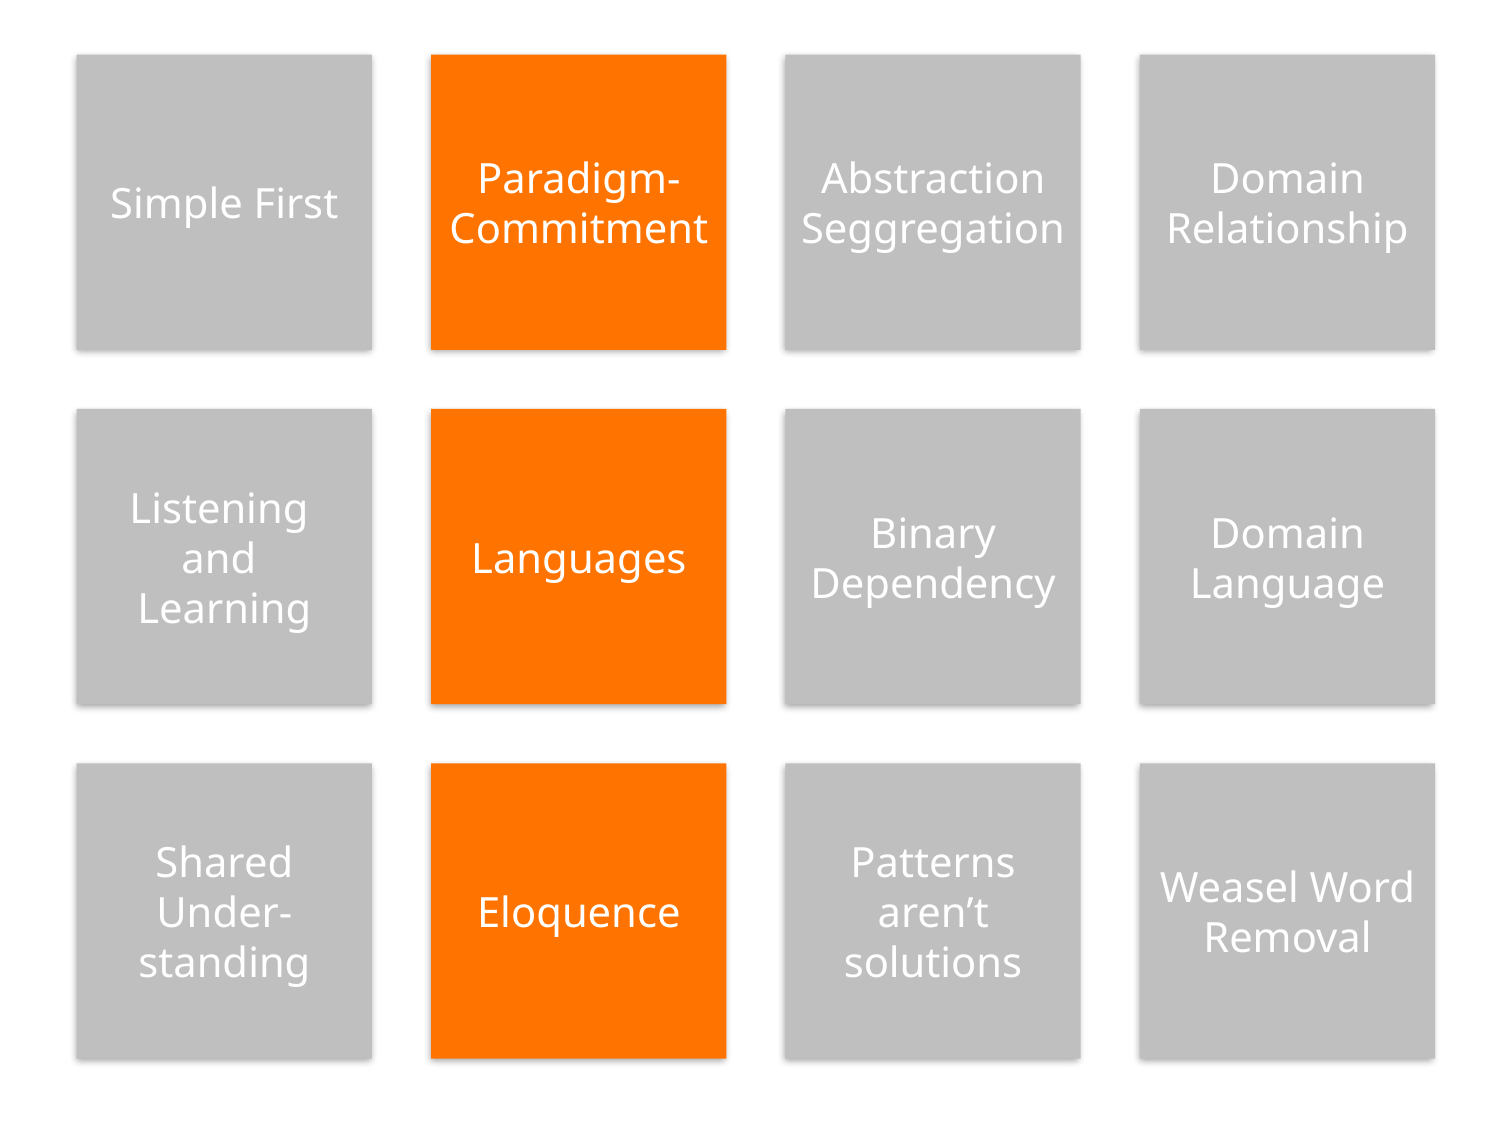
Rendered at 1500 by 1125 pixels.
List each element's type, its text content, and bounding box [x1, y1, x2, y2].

text_box Shared Under-standing [76, 763, 373, 1059]
text_box Simple First [76, 54, 373, 351]
text_box Paradigm-Commitment [430, 54, 727, 351]
text_box Patterns aren’t solutions [785, 763, 1081, 1059]
text_box Listening and Learning [76, 408, 373, 705]
text_box Domain Relationship [1139, 54, 1436, 351]
text_box Abstraction Seggregation [785, 54, 1081, 351]
text_box Eloquence [430, 763, 727, 1059]
text_box Binary Dependency [785, 408, 1081, 705]
text_box Domain Language [1139, 408, 1436, 705]
text_box Languages [430, 408, 727, 705]
text_box Weasel Word Removal [1139, 763, 1436, 1059]
